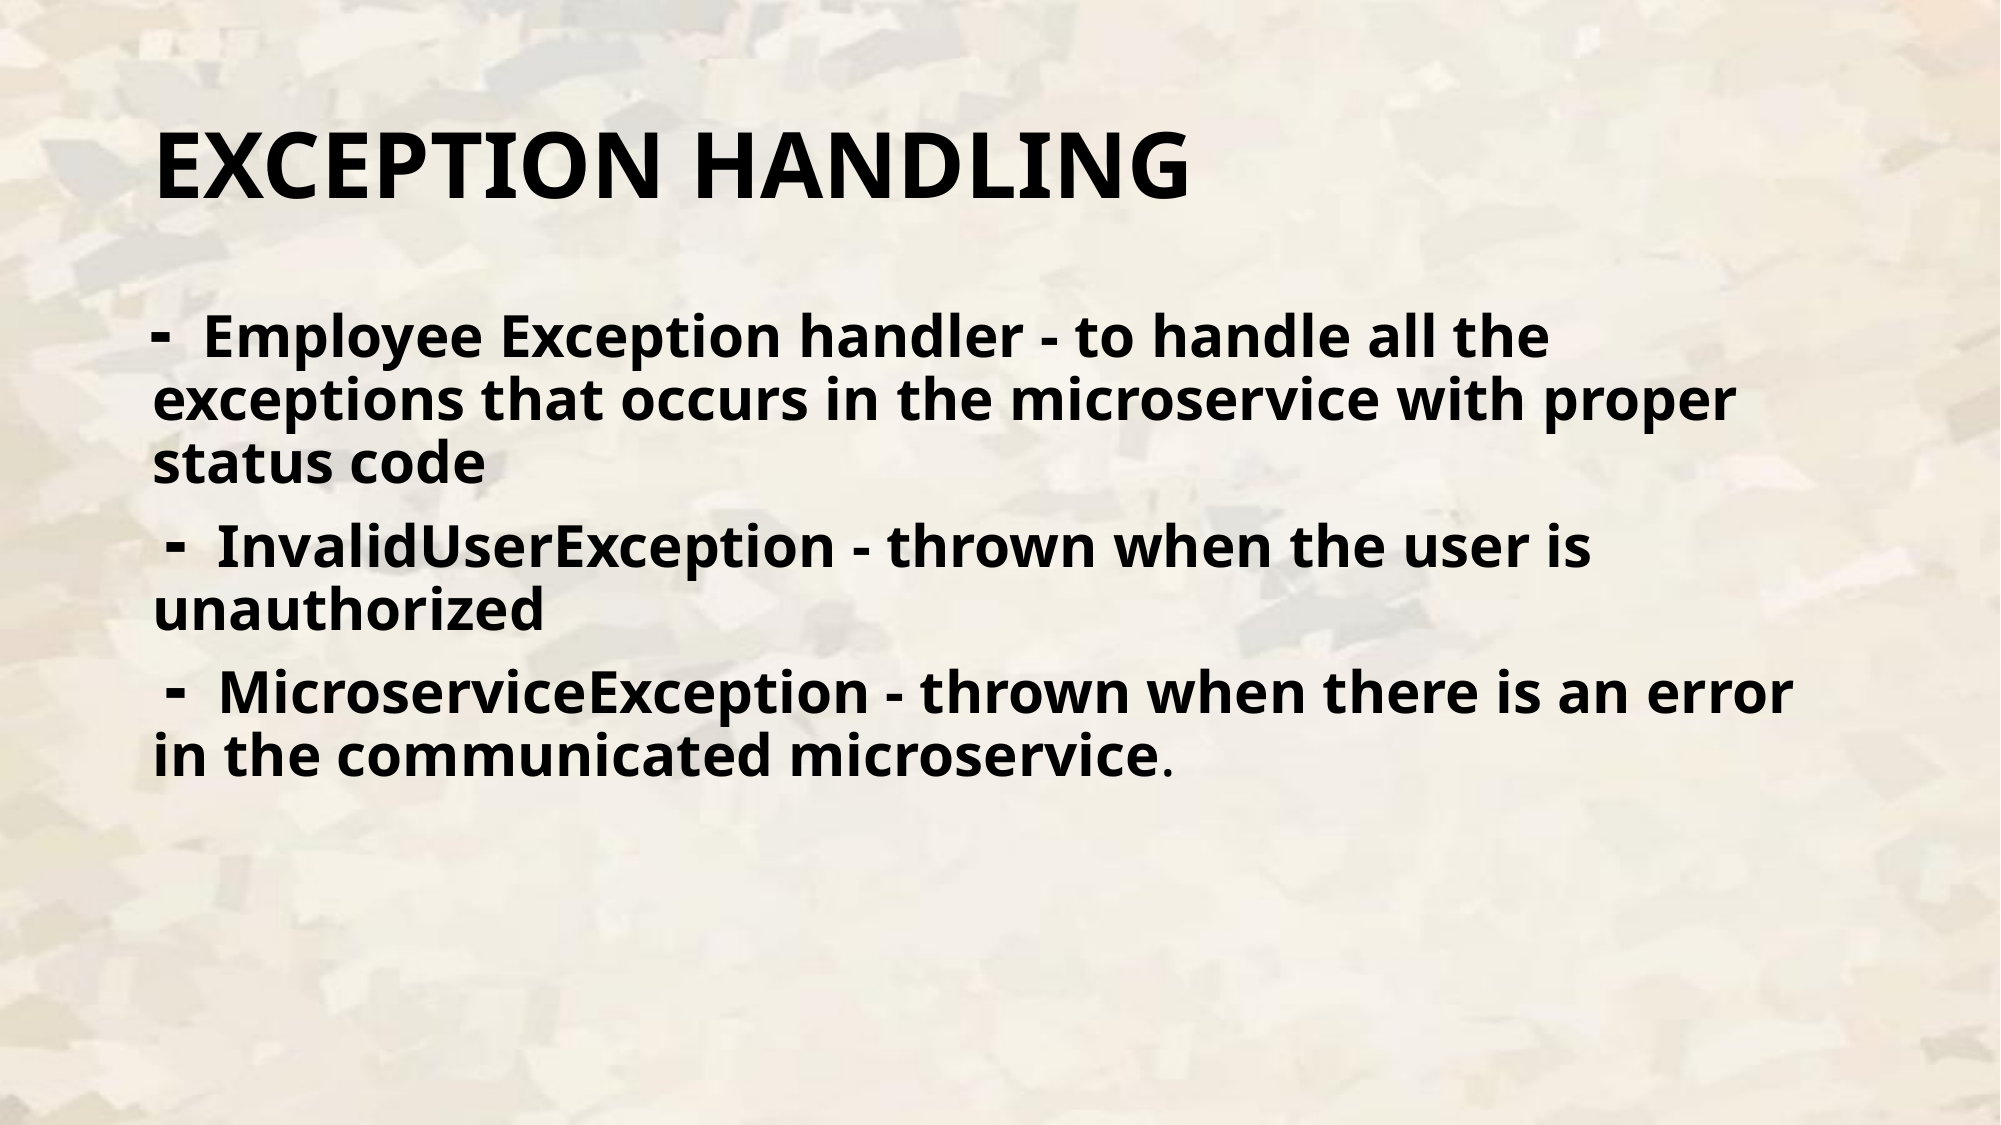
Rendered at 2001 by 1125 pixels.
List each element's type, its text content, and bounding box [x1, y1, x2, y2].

list ╸ Employee Exception handler - to handle all the exceptions that occurs in the microservice with proper status code ╸ InvalidUserException - thrown when the user is unauthorized ╸ MicroserviceException - thrown when there is an error in the communicated microservice. [137, 299, 1863, 1014]
title EXCEPTION HANDLING [137, 59, 1863, 278]
picture [0, 0, 2001, 1125]
